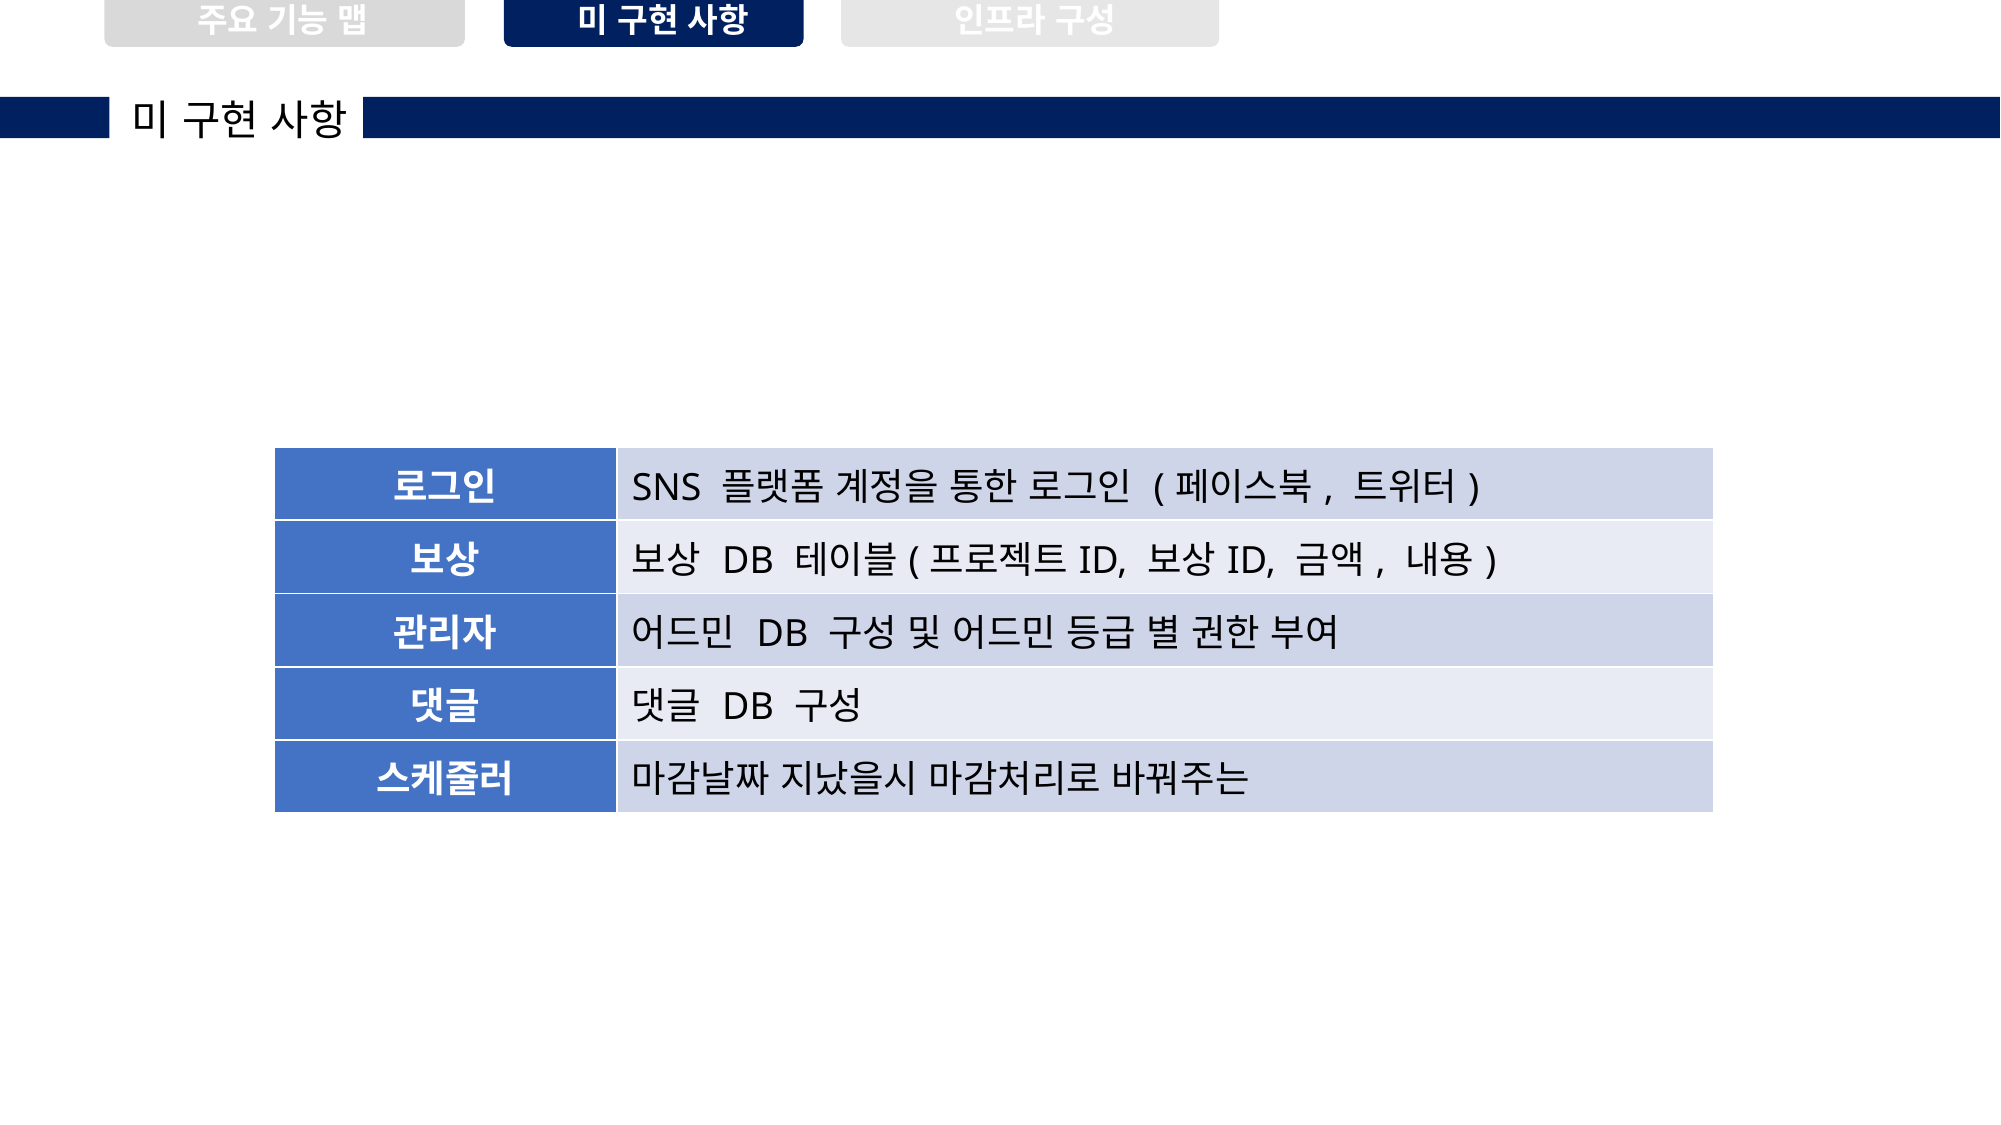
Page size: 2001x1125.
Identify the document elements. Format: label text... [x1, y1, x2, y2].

table_cell 관리자 [275, 594, 616, 666]
text_box 미 구현 사항 [563, 0, 764, 47]
table_cell 보상 [275, 521, 616, 593]
table_header SNS 플랫폼 계정을 통한 로그인 (페이스북, 트위터) [618, 448, 1713, 519]
table_header 로그인 [275, 448, 616, 519]
text_box [502, 0, 805, 48]
table_cell 댓글 DB 구성 [618, 668, 1713, 739]
text_box 미 구현 사항 [117, 86, 363, 151]
table_cell 어드민 DB 구성 및 어드민 등급 별 권한 부여 [618, 594, 1713, 666]
text_box [363, 96, 2000, 139]
text_box 인프라 구성 [939, 0, 1132, 47]
text_box [839, 0, 1221, 48]
text_box 주요 기능 맵 [182, 0, 384, 47]
table_cell 마감날짜 지났을시 마감처리로 바꿔주는 [618, 741, 1713, 812]
table_cell 보상 DB 테이블(프로젝트ID, 보상ID, 금액, 내용) [618, 521, 1713, 593]
table_cell 댓글 [275, 668, 616, 739]
text_box [103, 0, 466, 48]
table_cell 스케줄러 [275, 741, 616, 812]
text_box [0, 96, 110, 139]
